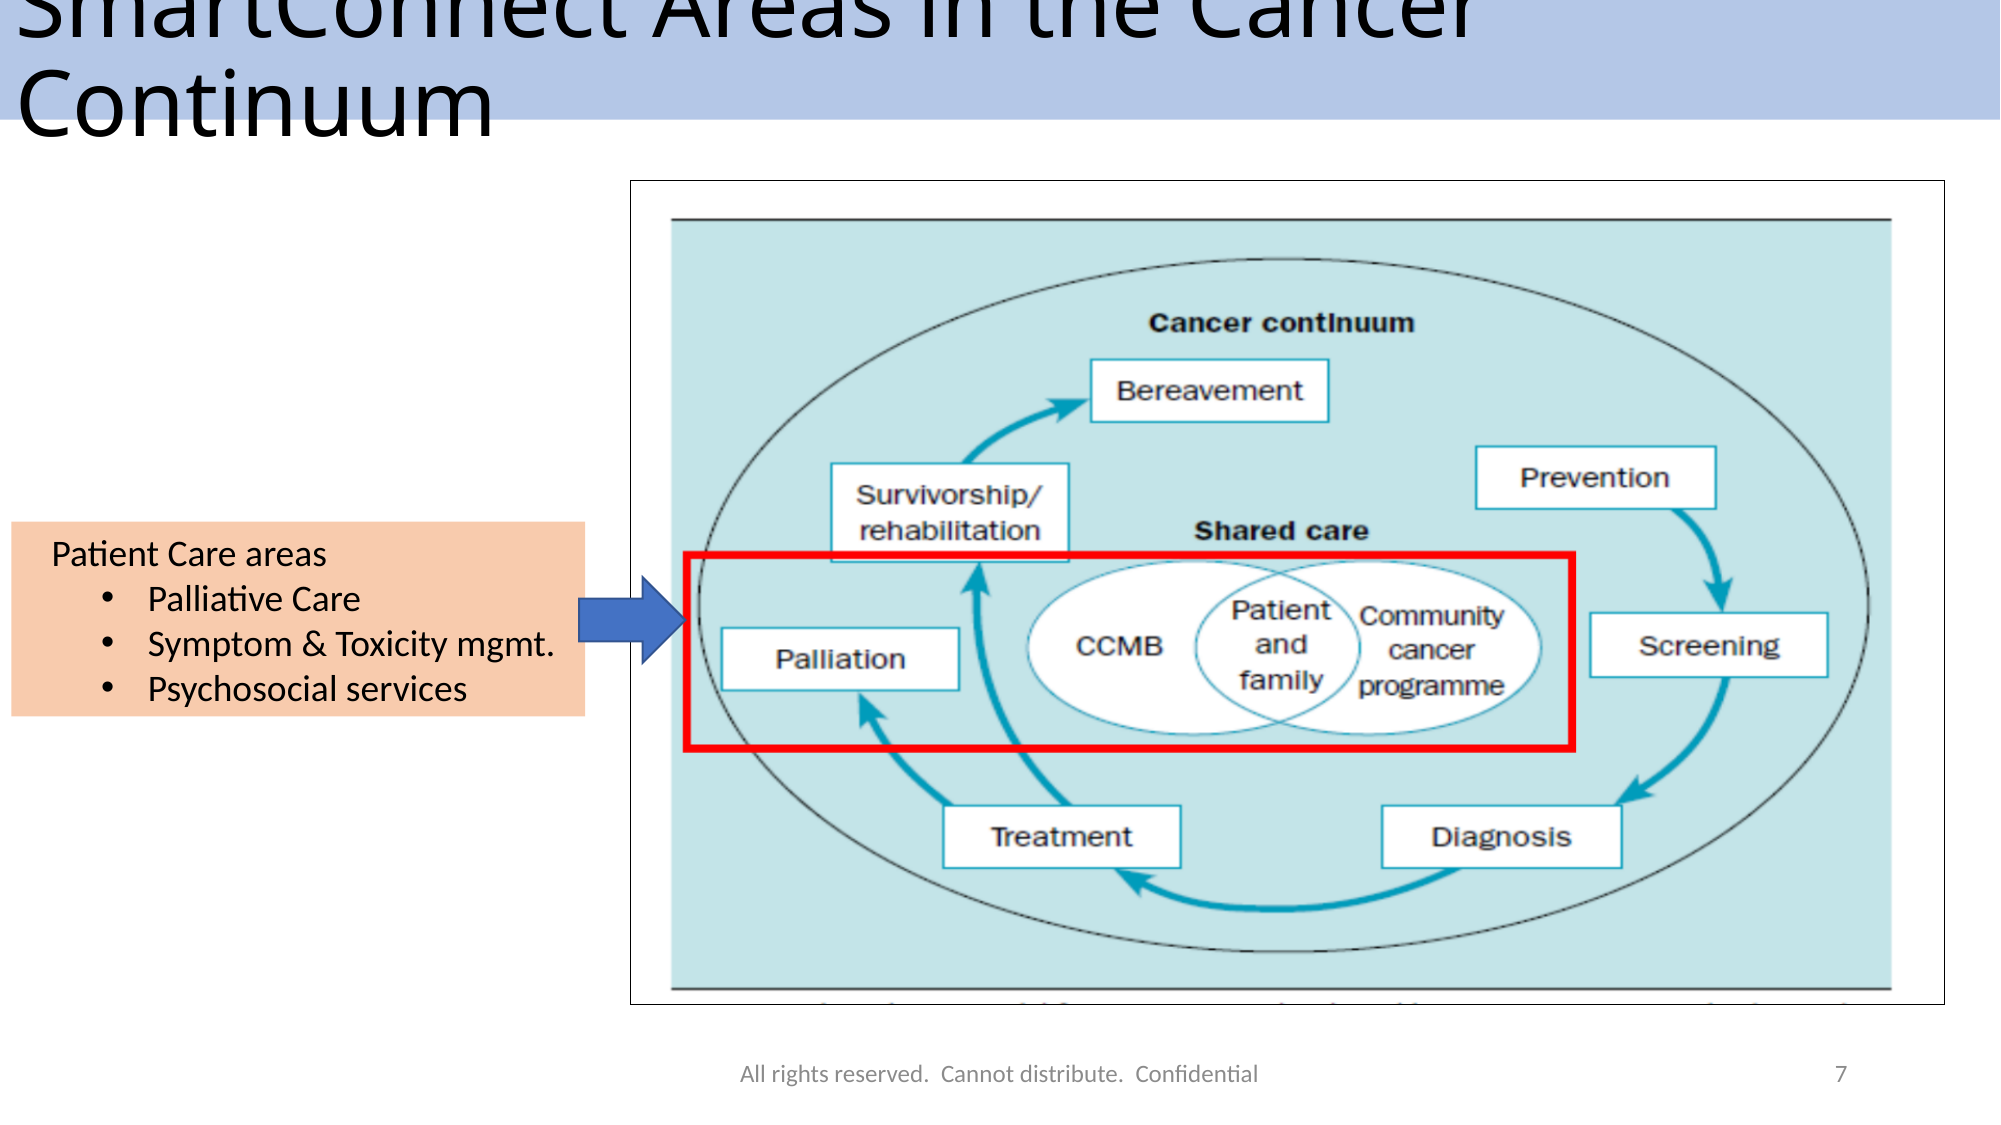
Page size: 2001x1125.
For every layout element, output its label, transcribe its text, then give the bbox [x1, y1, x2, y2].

text_box [578, 597, 630, 643]
picture [630, 180, 1945, 1005]
slide_number 7 [1412, 1042, 1863, 1103]
text_box Patient Care areas Palliative Care Symptom & Toxicity mgmt. Psychosocial services [11, 521, 586, 717]
title SmartConnect Areas in the Cancer Continuum [0, 0, 2000, 120]
footer All rights reserved. Cannot distribute. Confidential [662, 1042, 1338, 1103]
